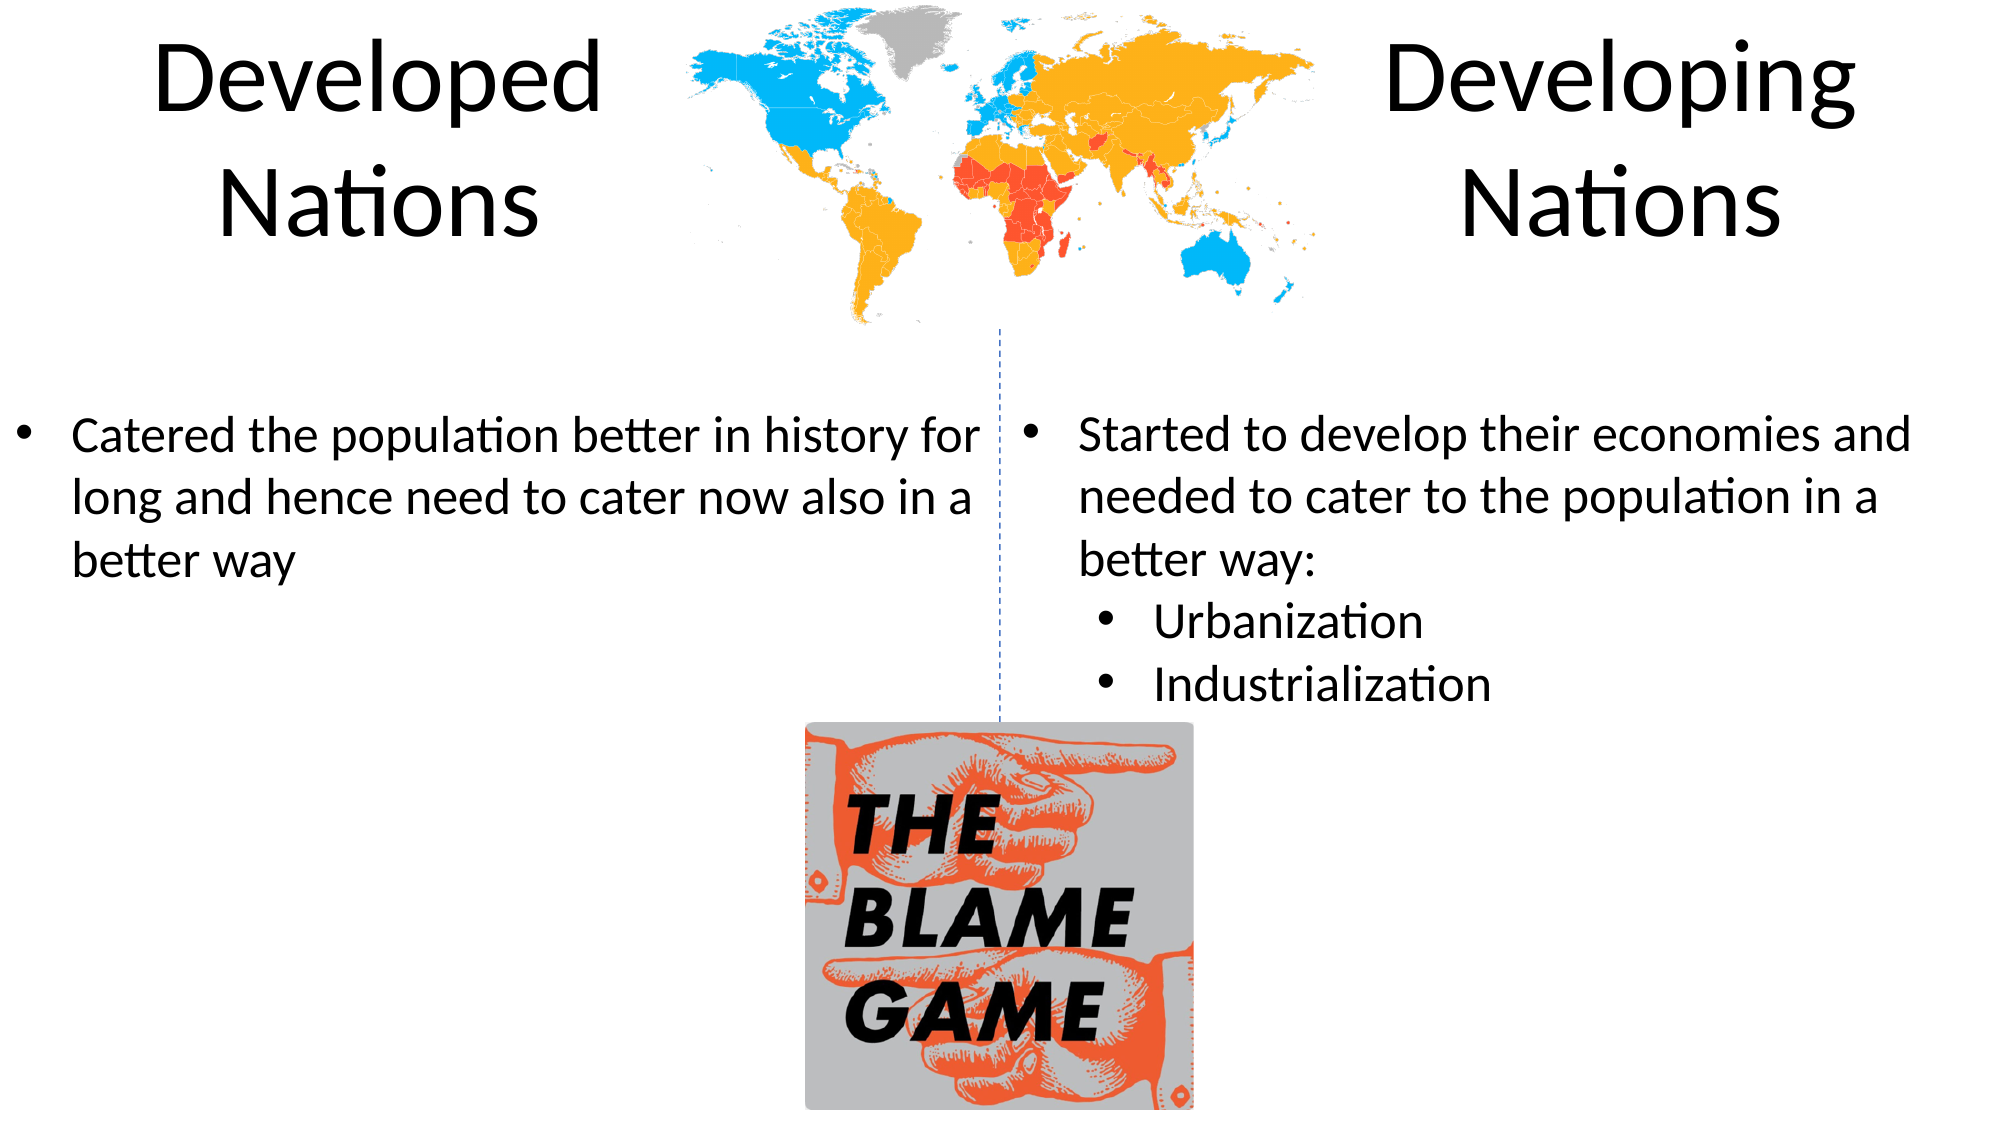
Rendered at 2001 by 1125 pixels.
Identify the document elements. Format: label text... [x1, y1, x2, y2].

picture [805, 722, 1194, 1110]
text_box Started to develop their economies and needed to cater to the population in a better way: Urbanization Industrialization [1006, 329, 2000, 719]
text_box Developing Nations [1319, 0, 2000, 265]
text_box Developed Nations [0, 0, 681, 265]
picture [681, 0, 1319, 330]
text_box Catered the population better in history for long and hence need to cater now also in a better way [0, 329, 999, 595]
